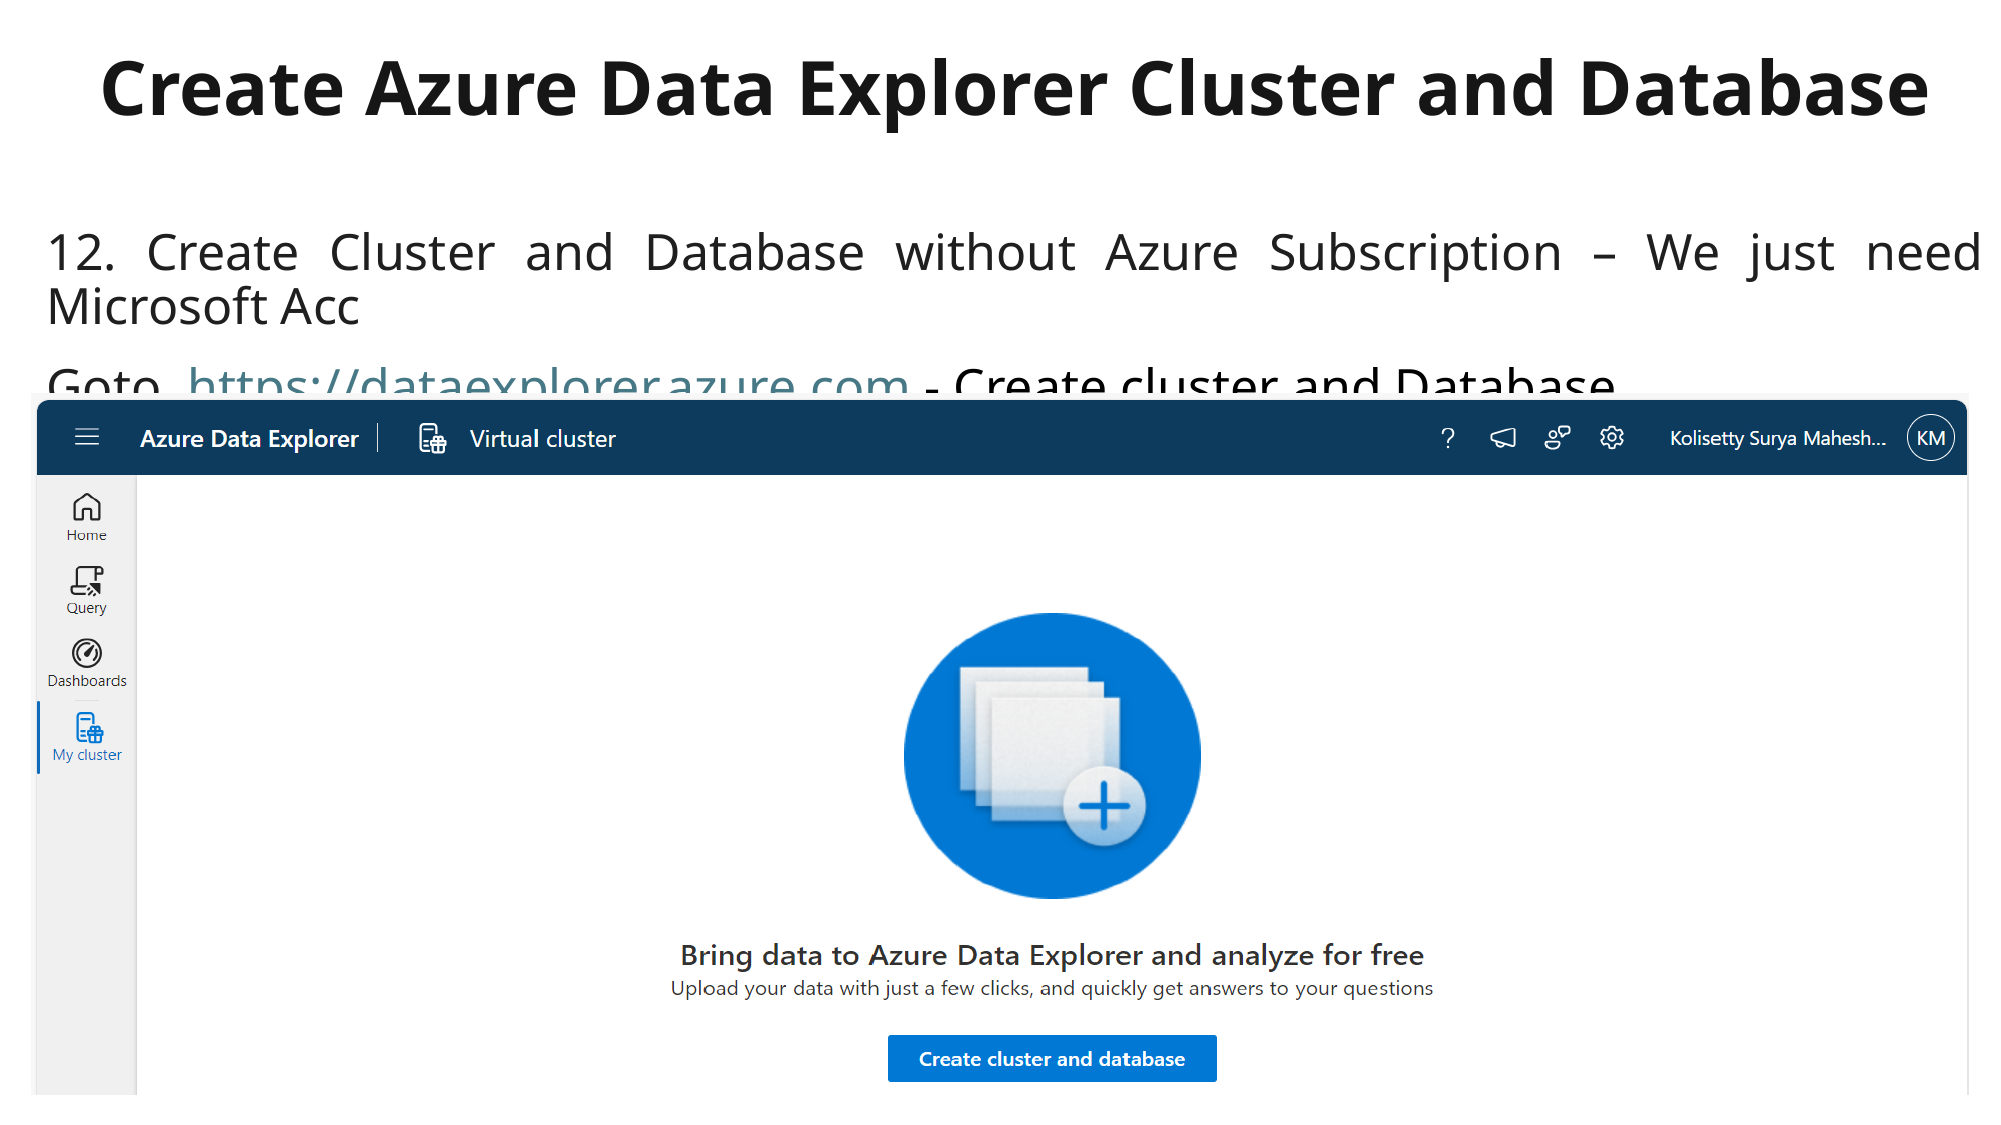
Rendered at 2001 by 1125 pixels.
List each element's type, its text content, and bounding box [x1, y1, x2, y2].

subtitle Create Azure Data Explorer Cluster and Database 12. Create Cluster and Database without Azure Subscription – We just need Microsoft Acc Goto https://dataexplorer.azure.com - Create cluster and Database [31, 43, 2000, 1091]
picture [31, 392, 1969, 1095]
